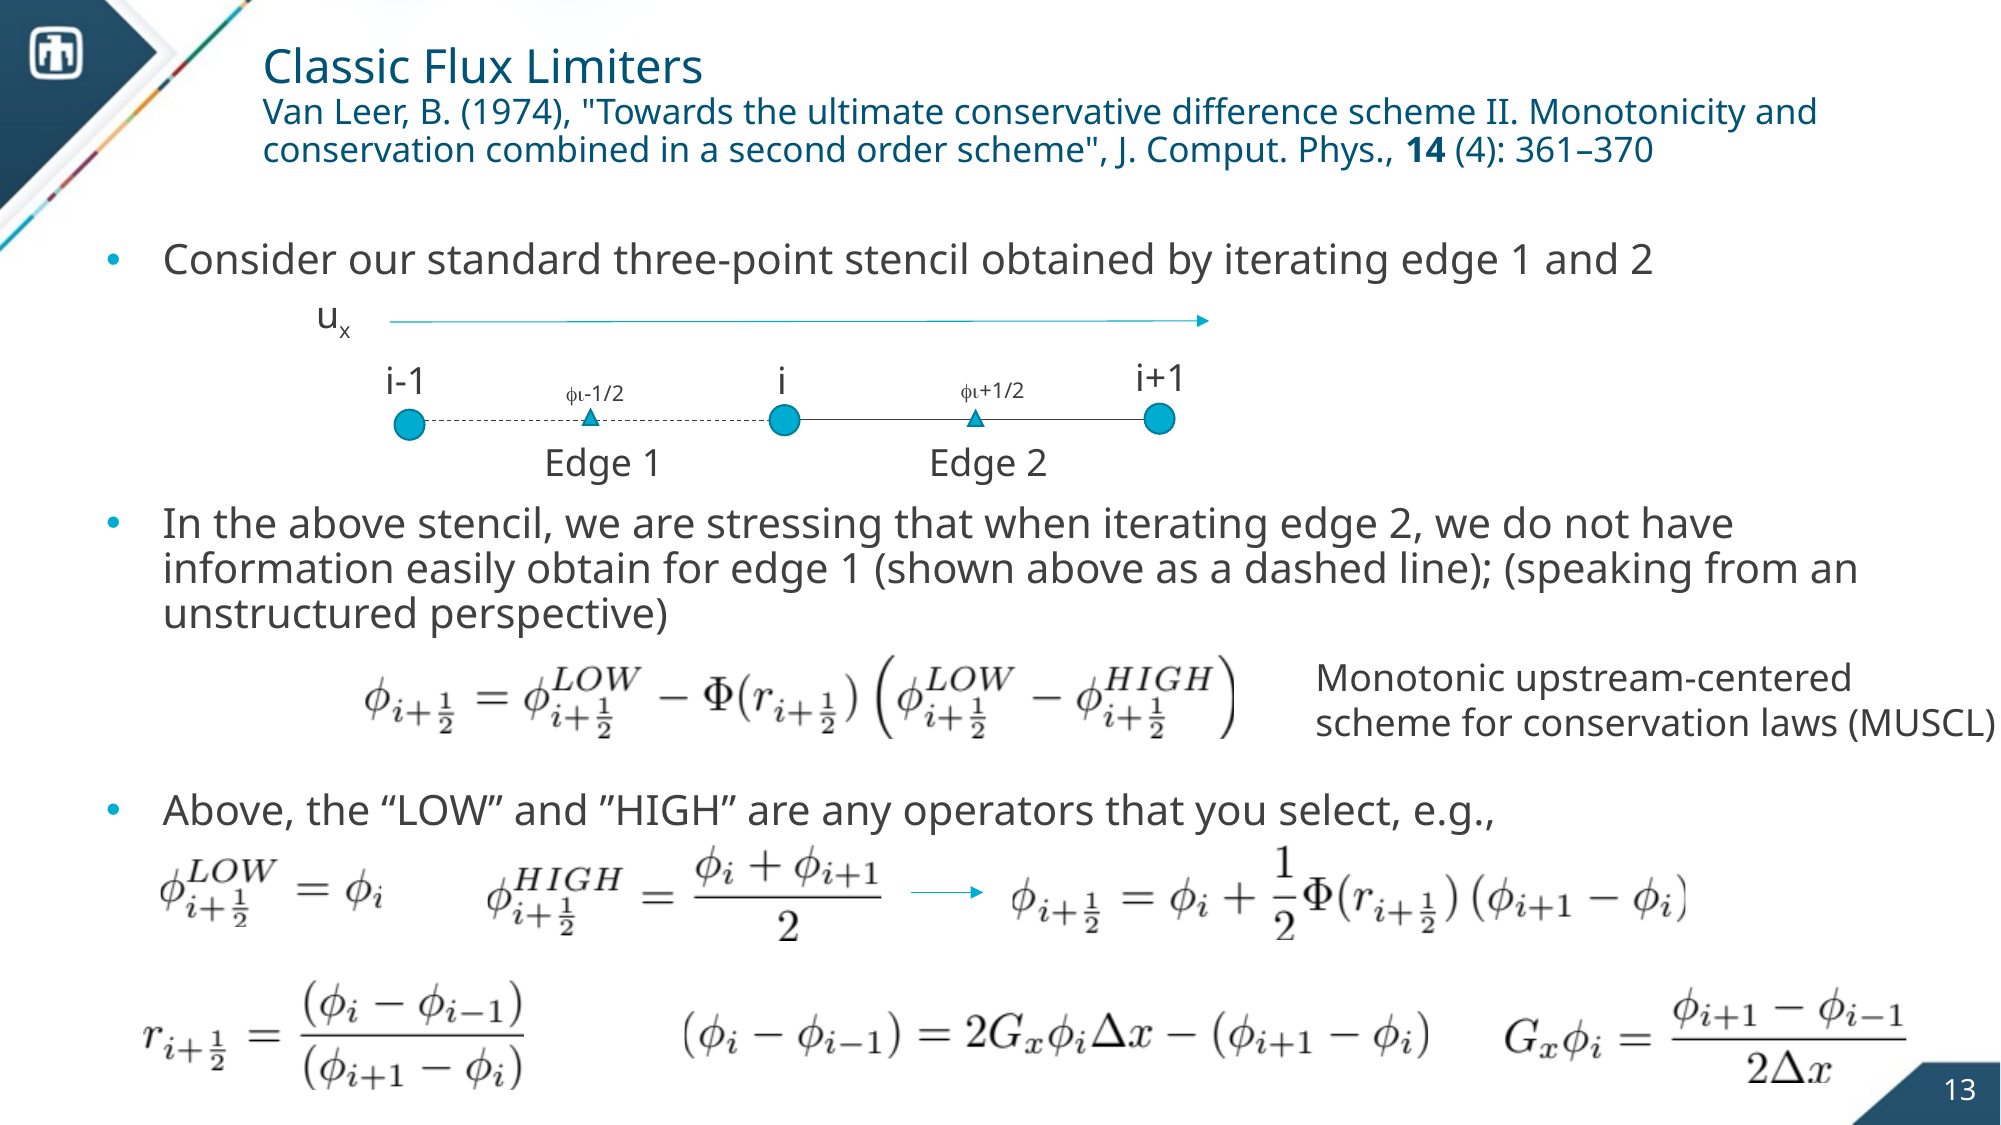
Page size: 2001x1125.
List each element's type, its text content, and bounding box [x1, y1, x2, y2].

text_box [581, 421, 600, 426]
text_box i-1 [370, 349, 444, 410]
list Consider our standard three-point stencil obtained by iterating edge 1 and 2 In the above stencil, we are stressing that when iterating edge 2, we do not have information easily obtain for edge 1 (shown above as a dashed line); (speaking from an unstructured perspective) Above, the “LOW” and ”HIGH” are any operators that you select, e.g., [106, 231, 1919, 988]
text_box [1143, 406, 1176, 435]
picture [0, 0, 2001, 1125]
text_box [768, 420, 801, 437]
text_box [393, 410, 426, 441]
text_box ux [301, 284, 366, 350]
text_box [966, 420, 985, 427]
text_box [584, 413, 597, 420]
text_box [768, 410, 801, 420]
text_box fi+1/2 [946, 344, 1040, 411]
text_box i+1 [1120, 346, 1203, 406]
title Classic Flux Limiters Van Leer, B. (1974), "Towards the ultimate conservative difference scheme II. Monotonicity and conservation combined in a second order scheme", J. Comput. Phys., 14 (4): 361–370 [262, 42, 1919, 170]
slide_number 13 [1919, 1061, 2000, 1122]
text_box [970, 411, 981, 419]
text_box i [762, 349, 802, 410]
text_box fi-1/2 [551, 346, 640, 413]
